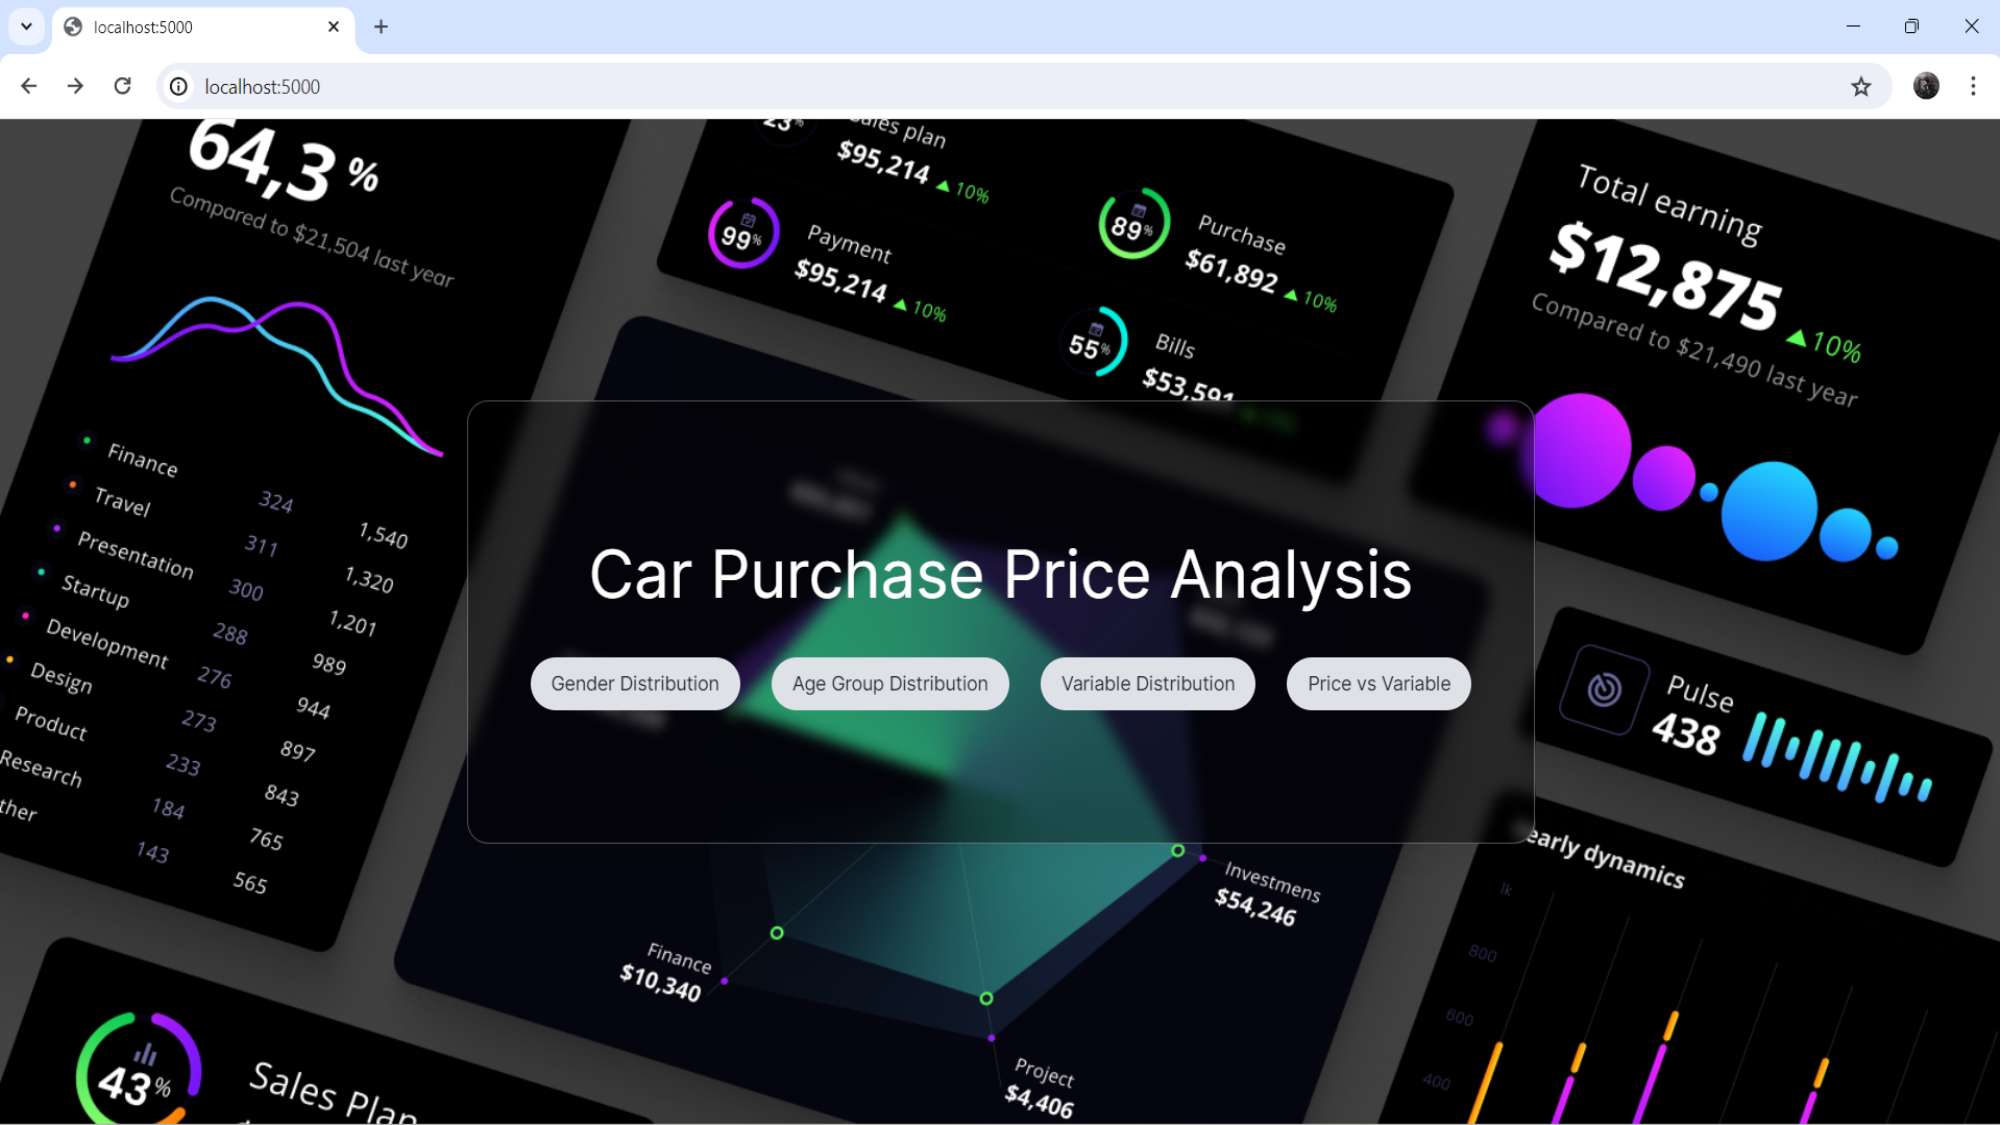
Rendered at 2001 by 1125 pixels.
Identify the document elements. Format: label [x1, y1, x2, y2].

list [0, 0, 2000, 1125]
